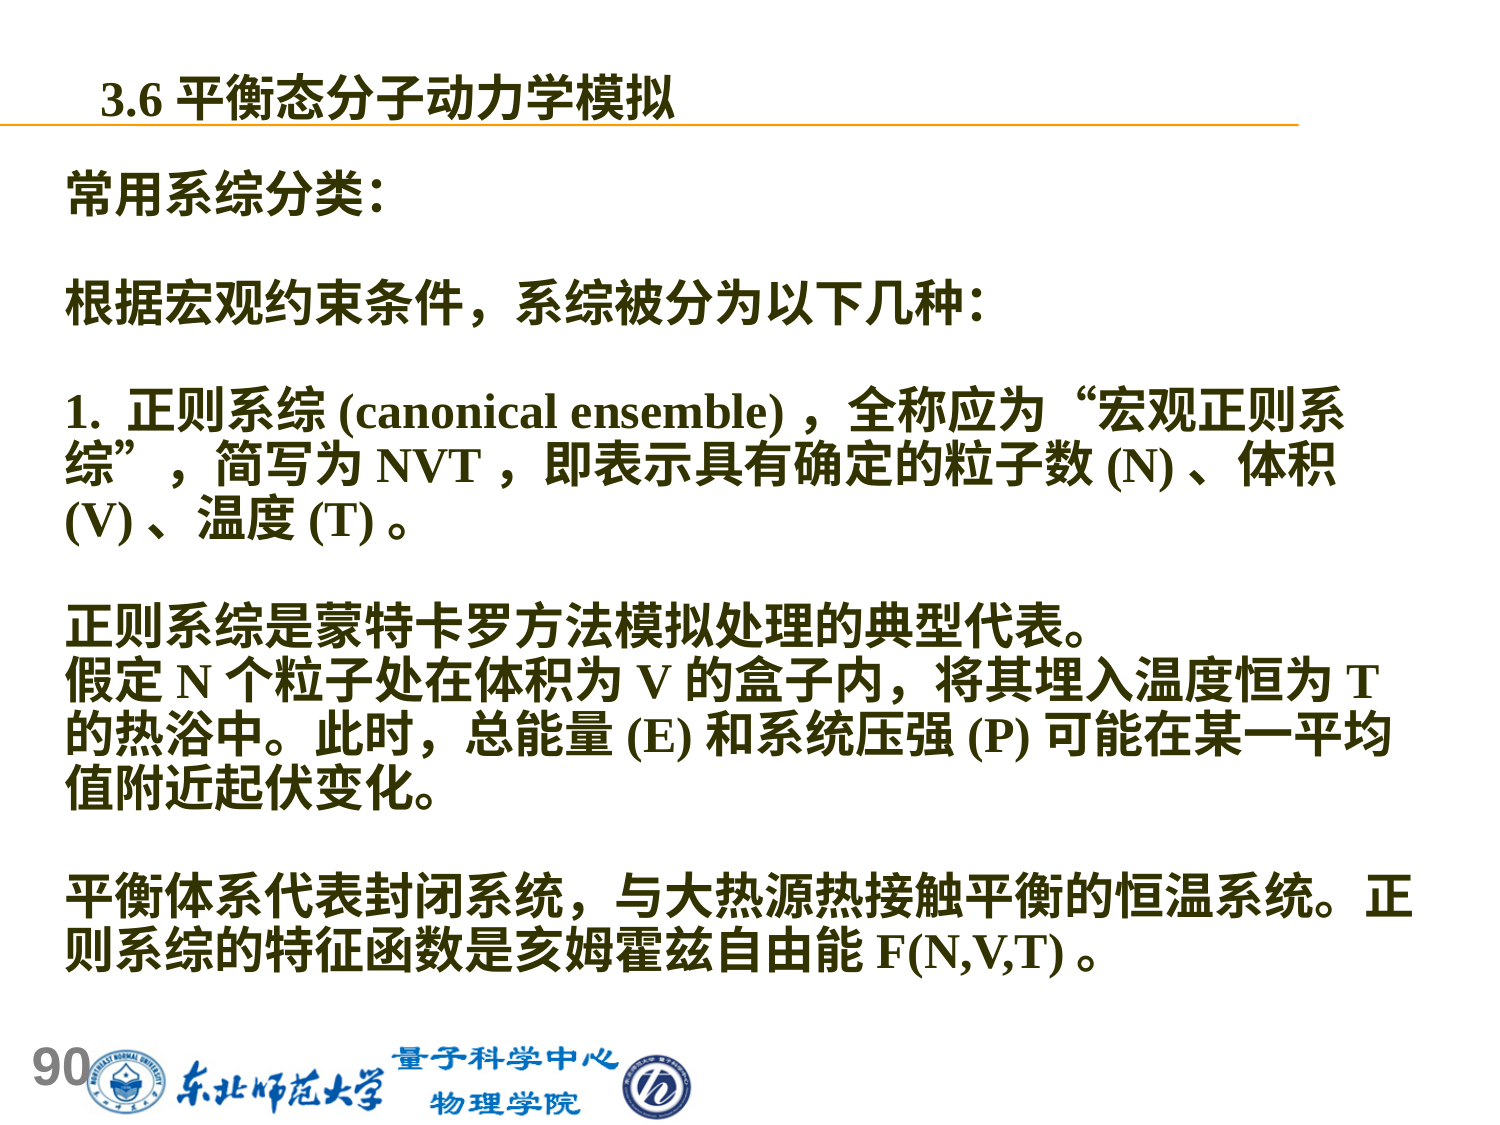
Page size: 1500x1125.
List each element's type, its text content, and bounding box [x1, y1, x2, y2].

picture [0, 0, 1500, 1125]
text_box 常用系综分类： 根据宏观约束条件，系综被分为以下几种： 1. 正则系综(canonical ensemble)，全称应为“宏观正则系综”，简写为NVT，即表示具有确定的粒子数(N)、体积(V)、温度(T)。 正则系综是蒙特卡罗方法模拟处理的典型代表。 假定N个粒子处在体积为V的盒子内，将其埋入温度恒为T的热浴中。此时，总能量(E)和系统压强(P)可能在某一平均值附近起伏变化。 平衡体系代表封闭系统，与大热源热接触平衡的恒温系统。正则系综的特征函数是亥姆霍兹自由能F(N,V,T)。 [50, 162, 1438, 987]
text_box 3.6平衡态分子动力学模拟 [85, 34, 690, 134]
slide_number 90 [13, 1023, 111, 1105]
